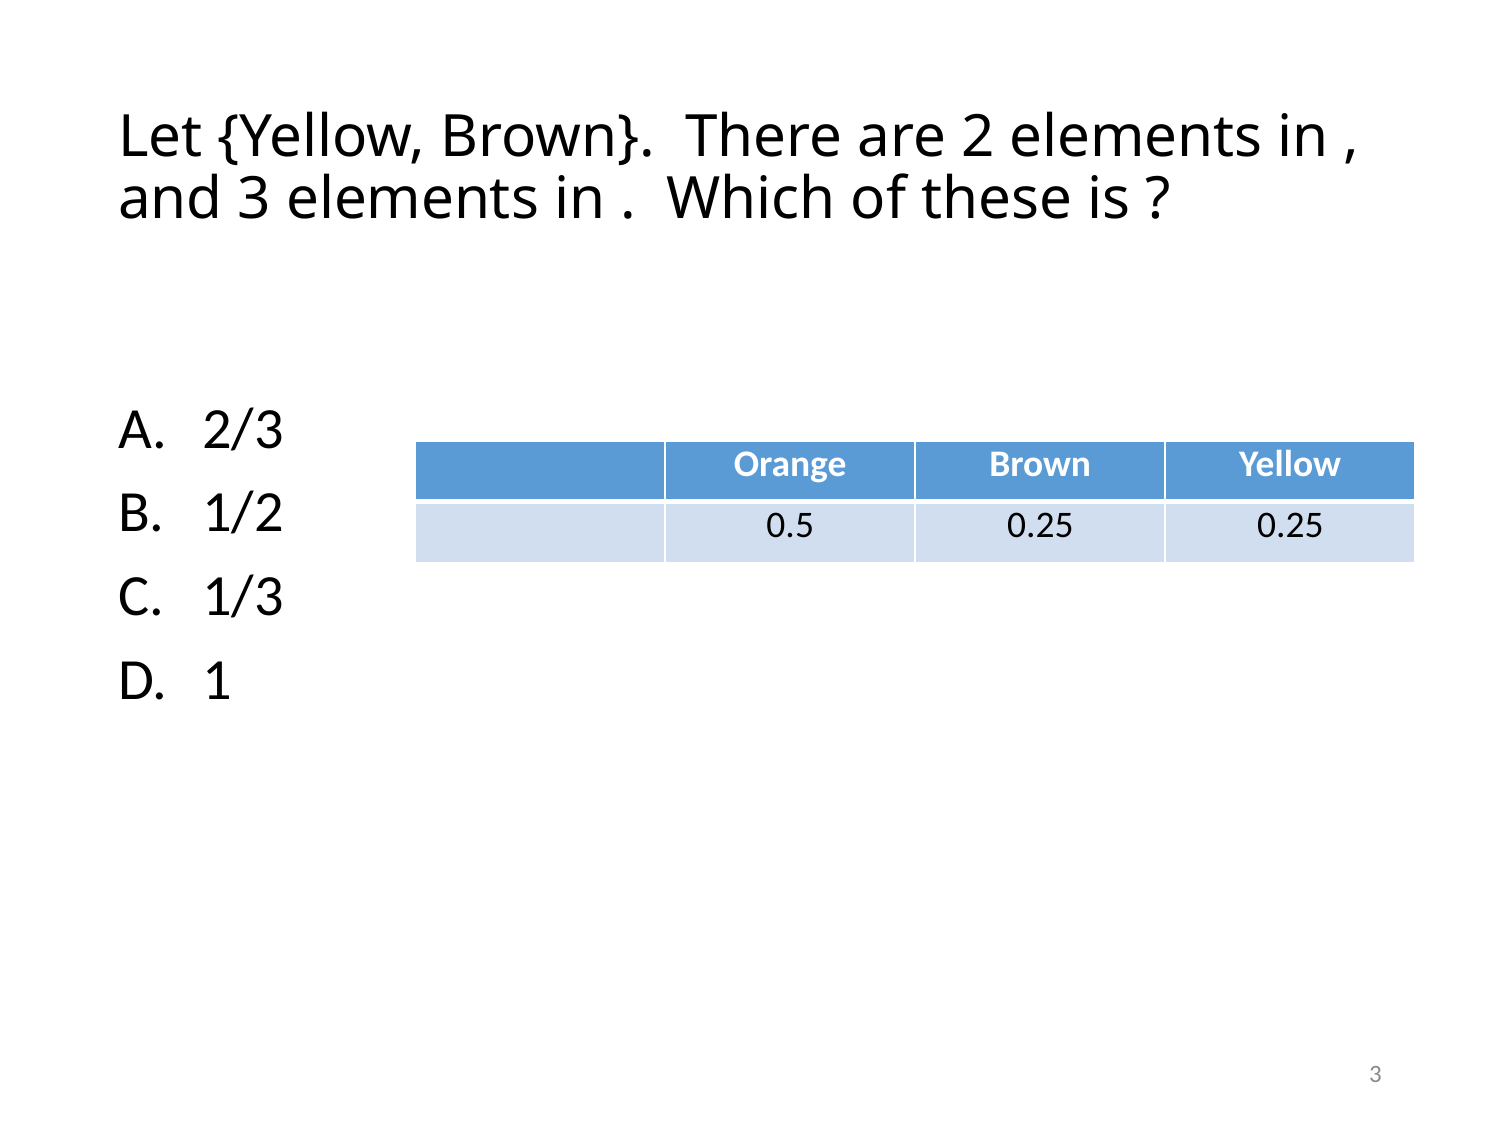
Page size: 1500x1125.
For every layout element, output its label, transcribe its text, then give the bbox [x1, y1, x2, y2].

list 2/3 1/2 1/3 1 [103, 299, 1397, 1014]
slide_number 3 [1059, 1042, 1397, 1103]
